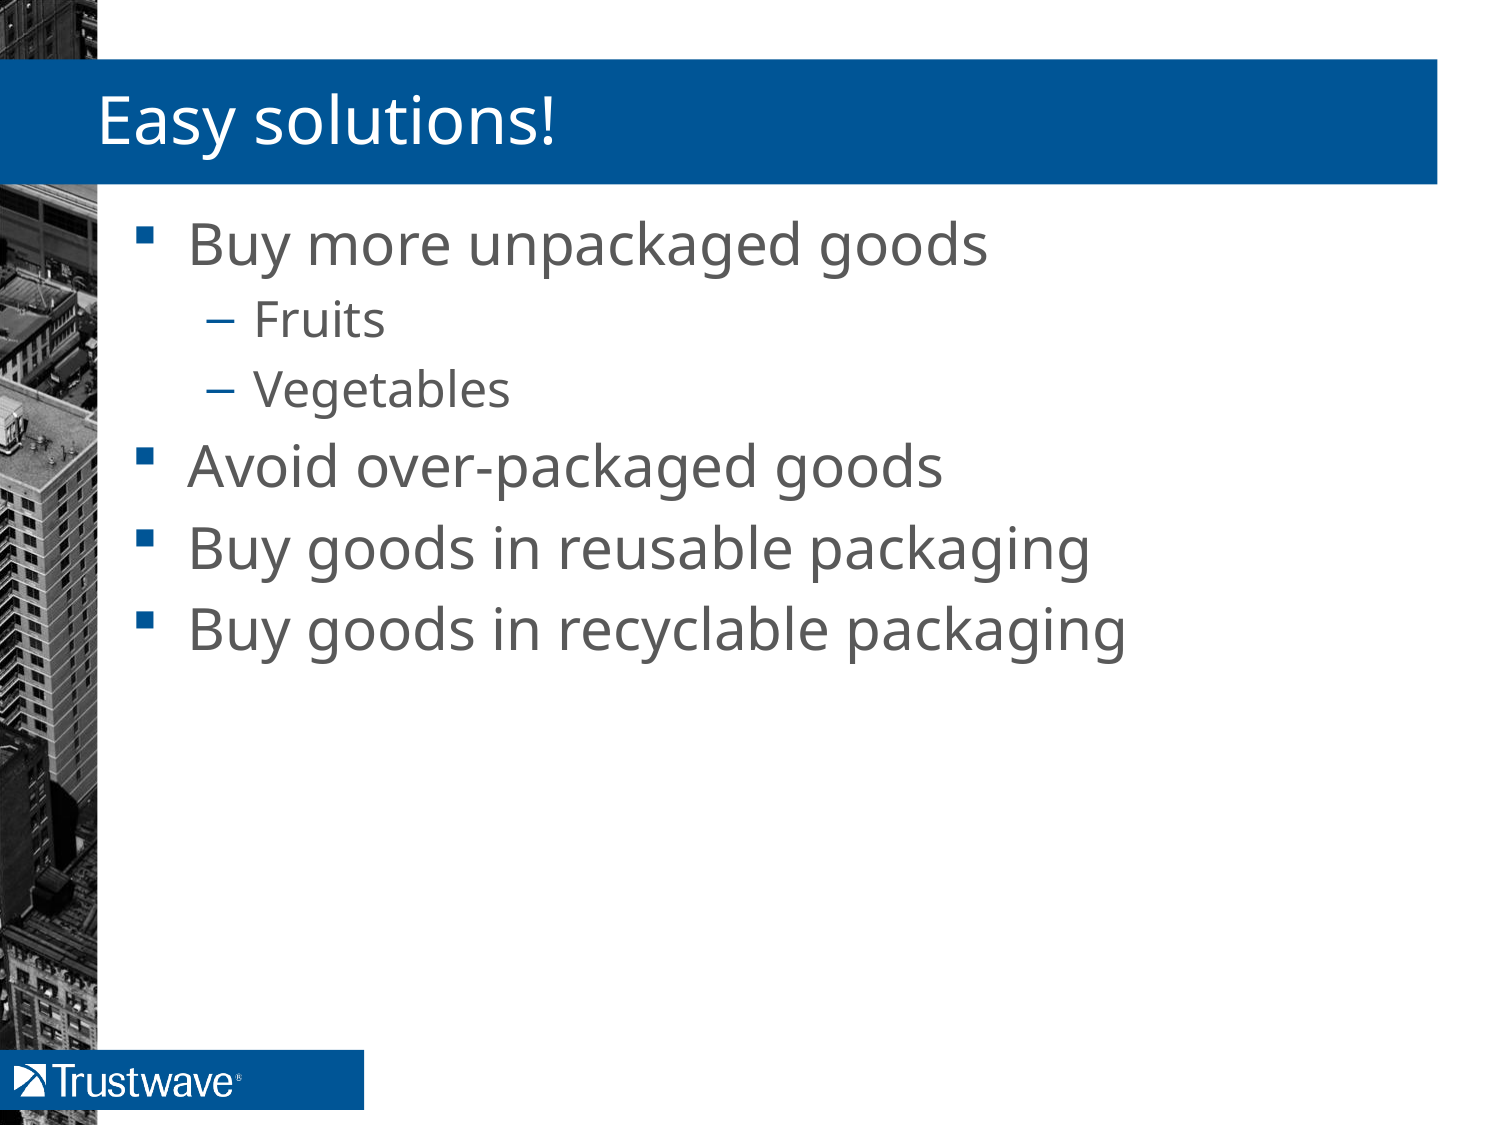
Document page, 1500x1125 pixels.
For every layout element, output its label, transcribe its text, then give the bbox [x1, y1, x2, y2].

picture [0, 0, 98, 59]
picture [0, 185, 98, 1049]
picture [14, 1064, 242, 1098]
list Buy more unpackaged goods Fruits Vegetables Avoid over-packaged goods Buy goods in reusable packaging Buy goods in recyclable packaging [116, 199, 1438, 1013]
title Easy solutions! [80, 62, 1438, 188]
picture [0, 1110, 98, 1125]
